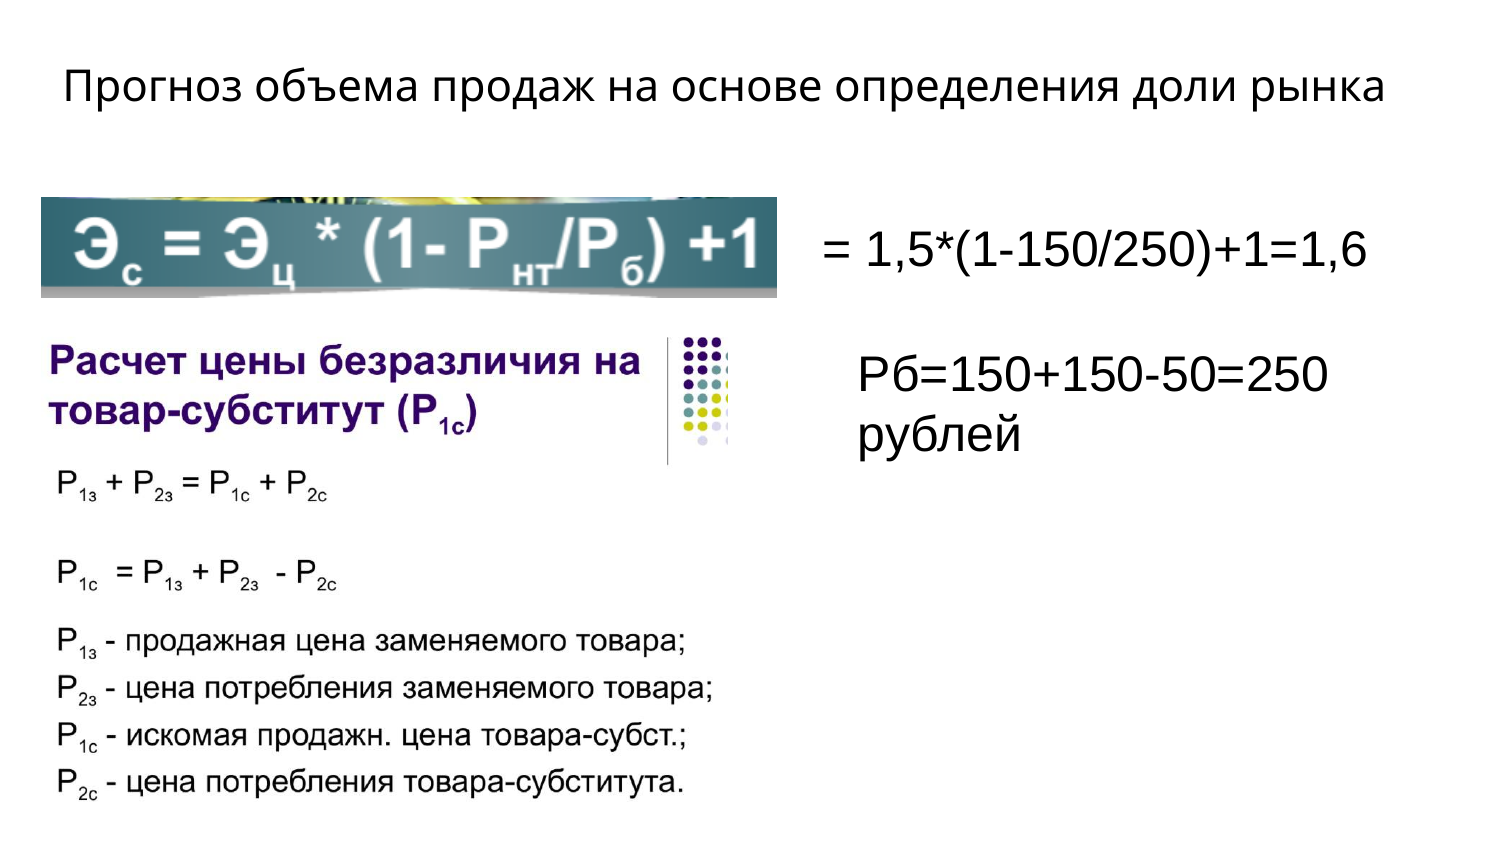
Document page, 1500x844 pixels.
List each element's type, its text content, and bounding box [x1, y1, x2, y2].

picture [41, 325, 737, 830]
text_box Рб=150+150-50=250 рублей [842, 325, 1468, 476]
title Прогноз объема продаж на основе определения доли рынка [51, 40, 1449, 135]
text_box = 1,5*(1-150/250)+1=1,6 [807, 201, 1432, 292]
picture [41, 196, 777, 298]
